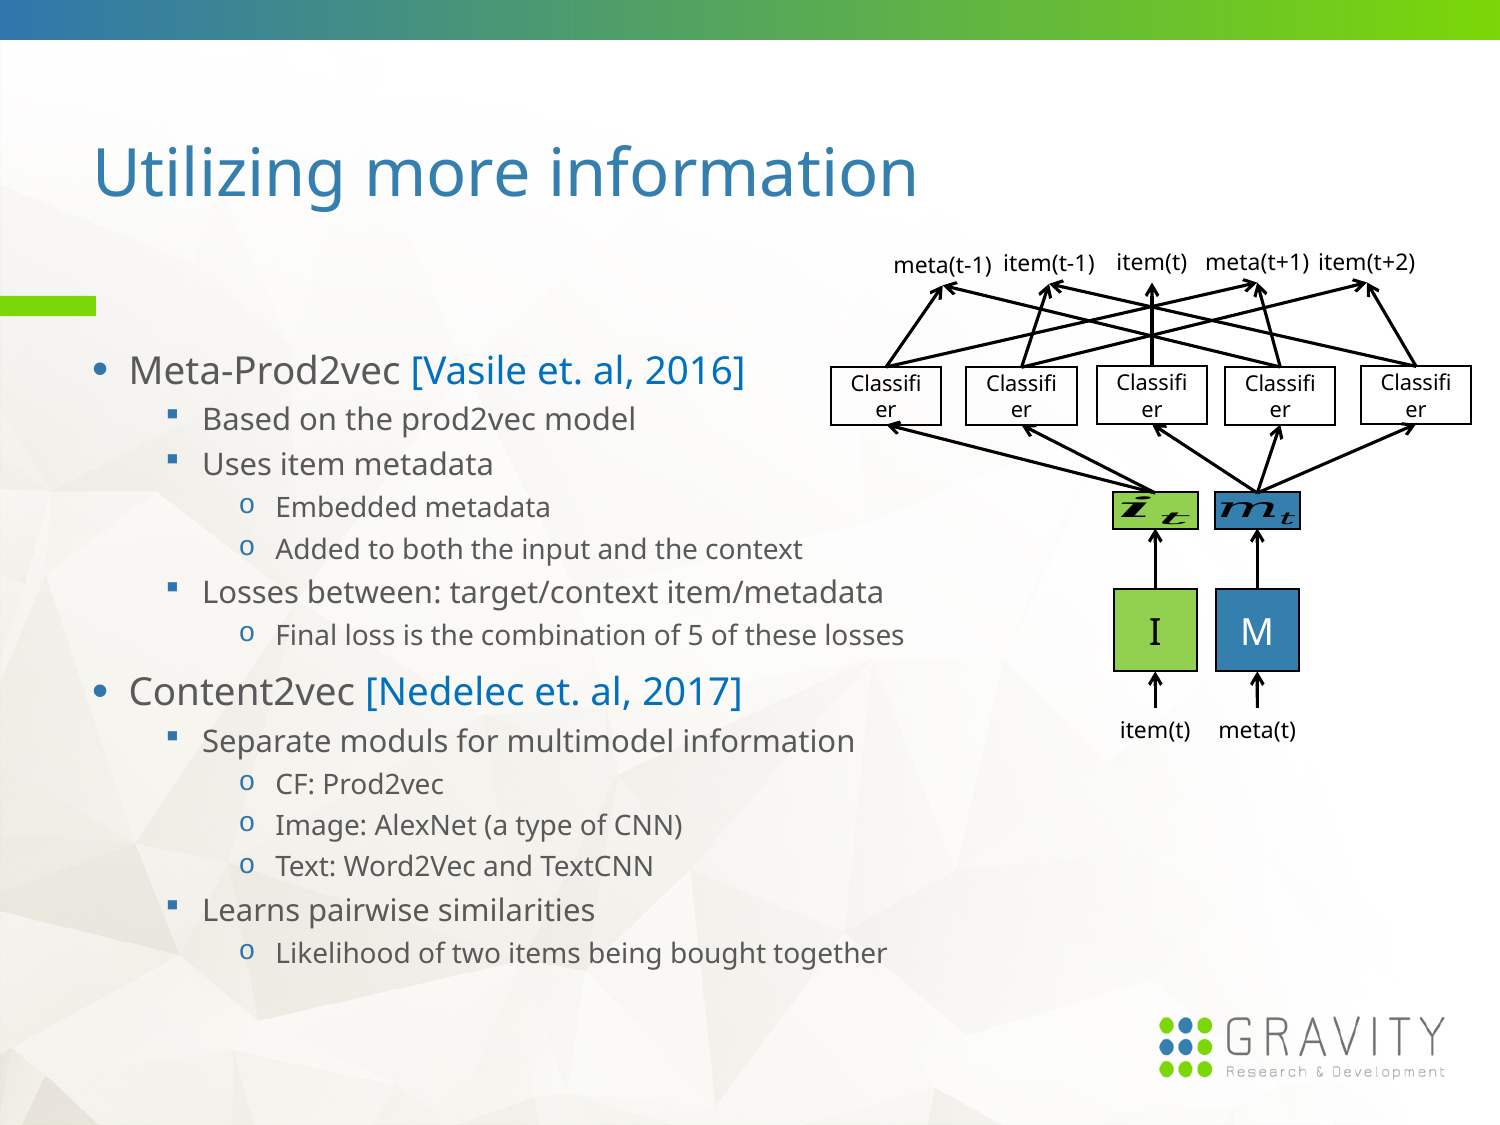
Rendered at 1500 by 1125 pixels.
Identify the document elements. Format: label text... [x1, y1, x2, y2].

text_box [886, 424, 1021, 493]
text_box M [1215, 588, 1300, 672]
text_box Classifier [1360, 365, 1472, 425]
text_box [886, 283, 1021, 367]
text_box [1048, 284, 1417, 367]
list Meta-Prod2vec [Vasile et. al, 2016] Based on the prod2vec model Uses item metadata Embedded metadata Added to both the input and the context Losses between: target/context item/metadata Final loss is the combination of 5 of these losses Content2vec [Nedelec et. al, 2017] Separate moduls for multimodel information CF: Prod2vec Image: AlexNet (a type of CNN) Text: Word2Vec and TextCNN Learns pairwise similarities Likelihood of two items being bought together [76, 337, 1424, 980]
text_box Classifier [965, 367, 1078, 424]
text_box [942, 285, 1048, 367]
text_box Classifier [1096, 368, 1208, 424]
text_box meta(t+1) [1203, 240, 1325, 283]
text_box I [1113, 588, 1198, 672]
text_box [1021, 424, 1152, 493]
text_box meta(t-1) [878, 243, 1007, 286]
text_box item(t) [1105, 707, 1203, 751]
picture [0, 40, 1500, 1125]
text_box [1257, 424, 1417, 493]
text_box Classifier [1224, 368, 1336, 424]
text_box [1152, 424, 1257, 493]
text_box meta(t) [1203, 707, 1312, 751]
text_box item(t) [1101, 240, 1203, 283]
text_box item(t+2) [1325, 240, 1431, 283]
text_box Classifier [830, 366, 942, 426]
text_box item(t-1) [988, 241, 1101, 283]
title Utilizing more information [76, 84, 1424, 266]
